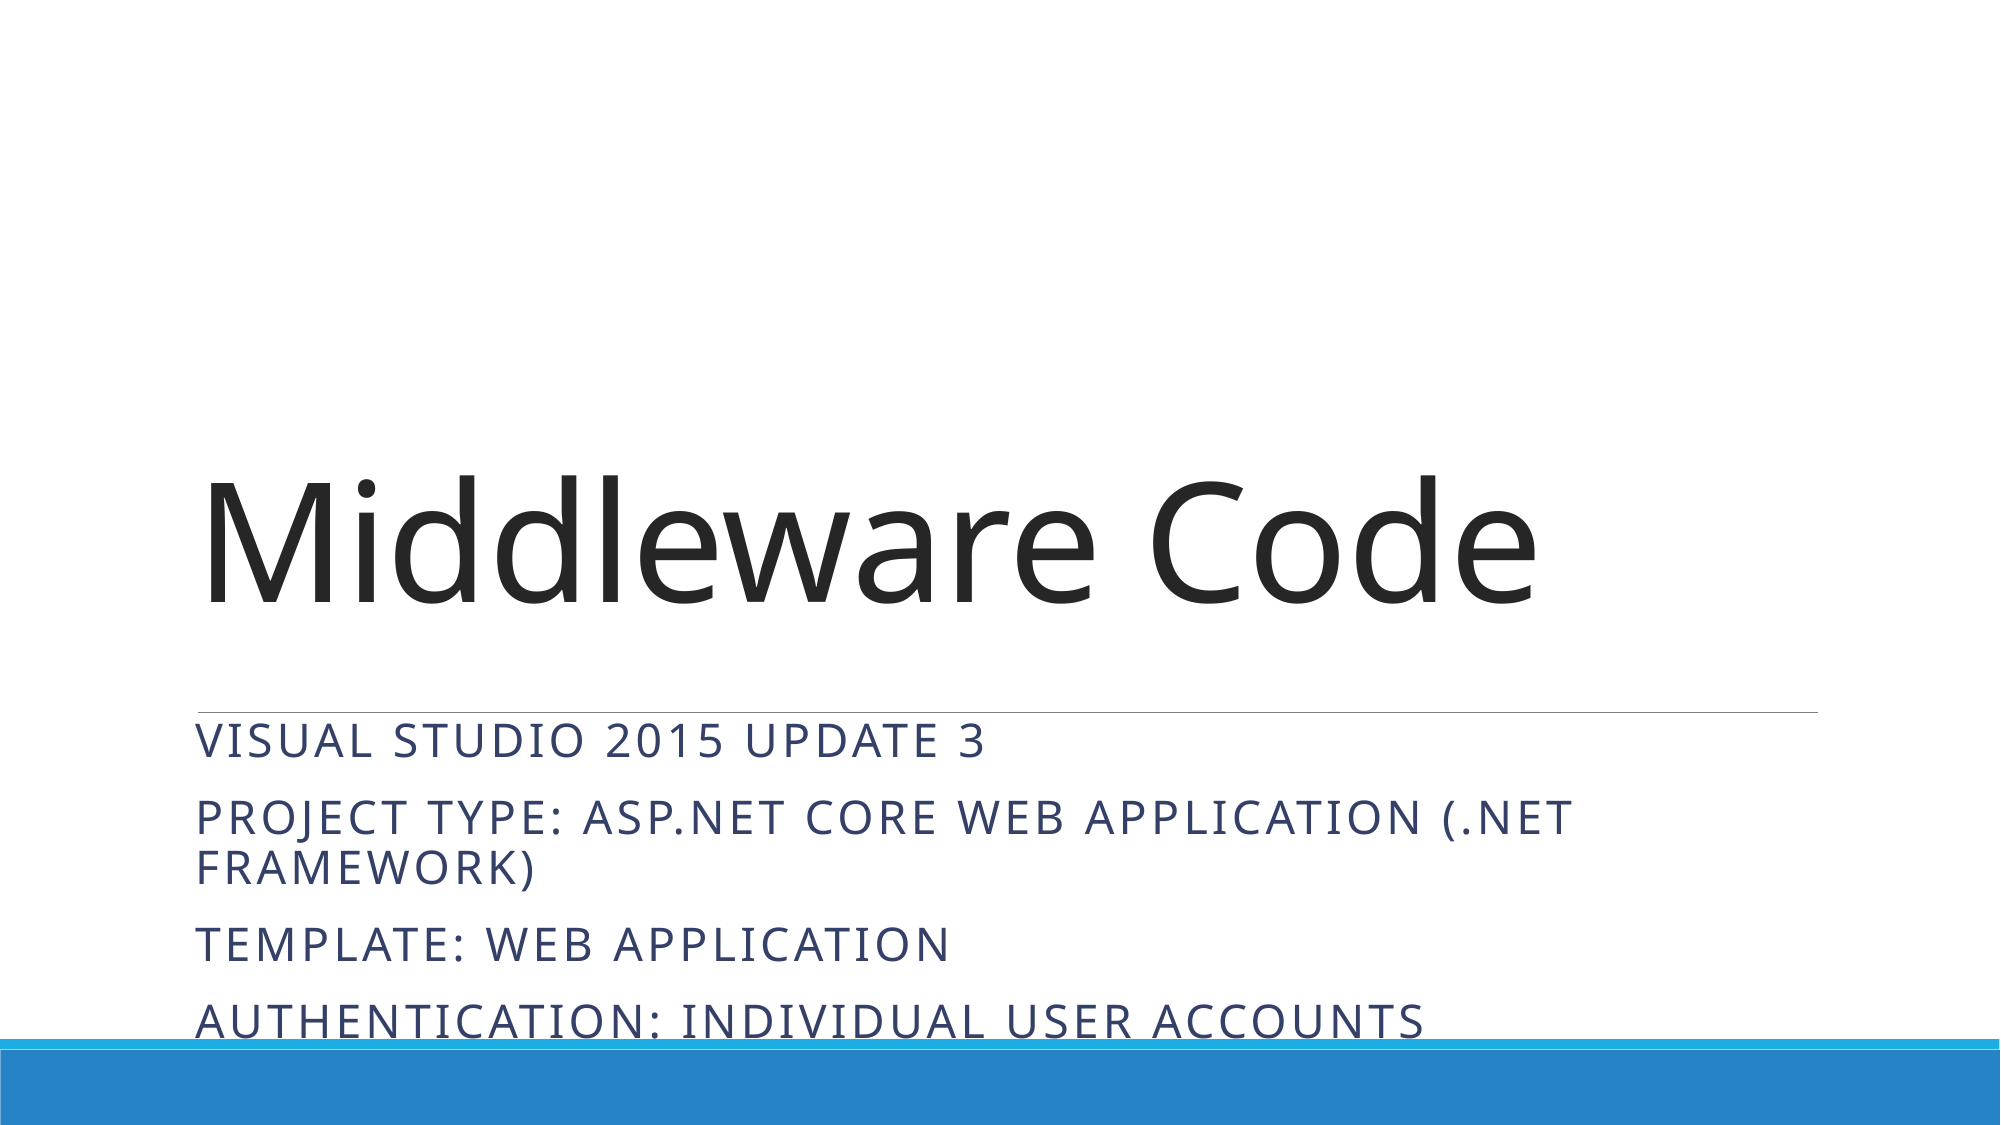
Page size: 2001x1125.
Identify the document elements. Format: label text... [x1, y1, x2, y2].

title Middleware Code [180, 124, 1830, 644]
list Visual Studio 2015 UPDATE 3 Project type: ASP.NET Core web application (.net framework) Template: web application Authentication: Individual user accounts [180, 709, 1856, 1058]
